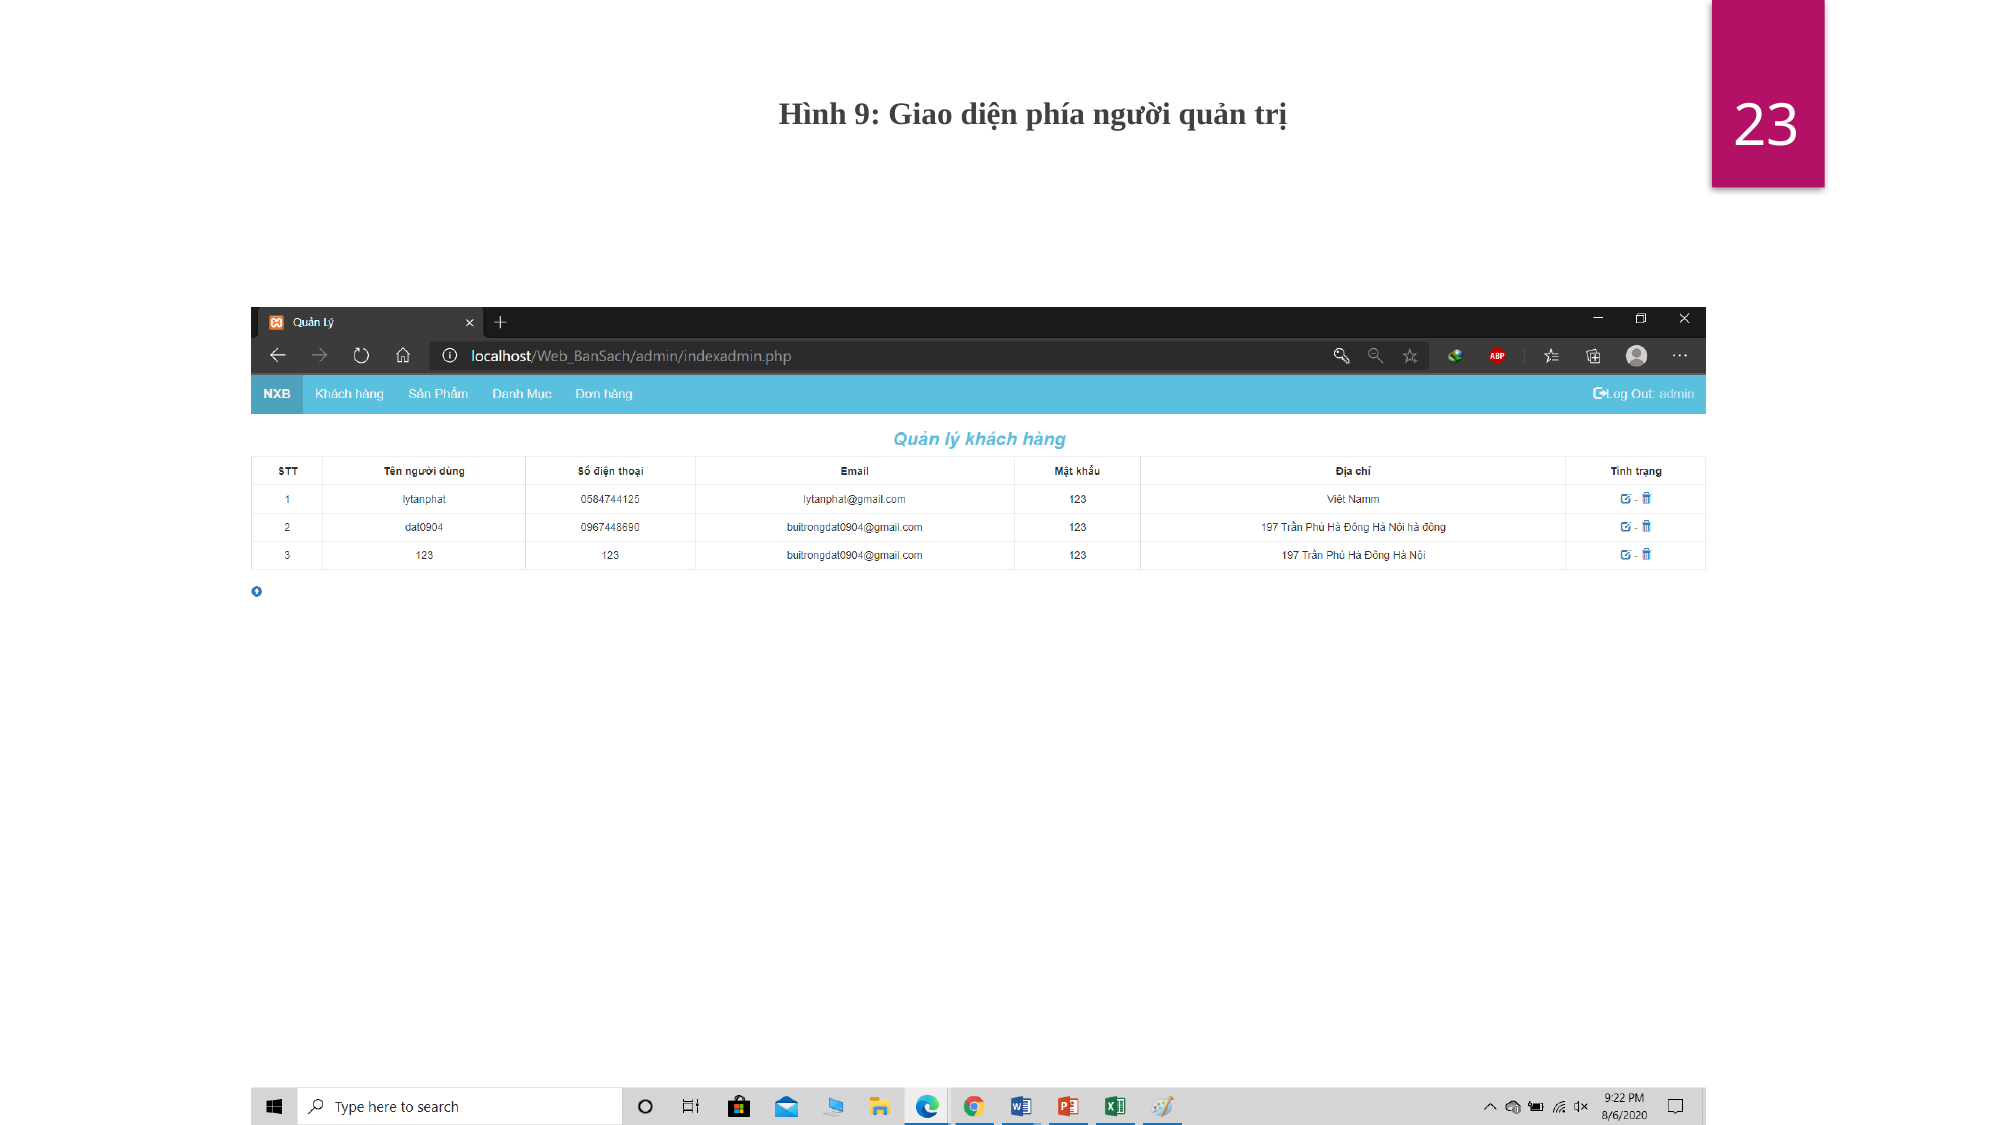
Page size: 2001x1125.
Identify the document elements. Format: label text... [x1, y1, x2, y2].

picture [251, 306, 1706, 1125]
text_box Hình 9: Giao diện phía người quản trị [764, 85, 1333, 153]
slide_number 23 [1698, 48, 1836, 175]
